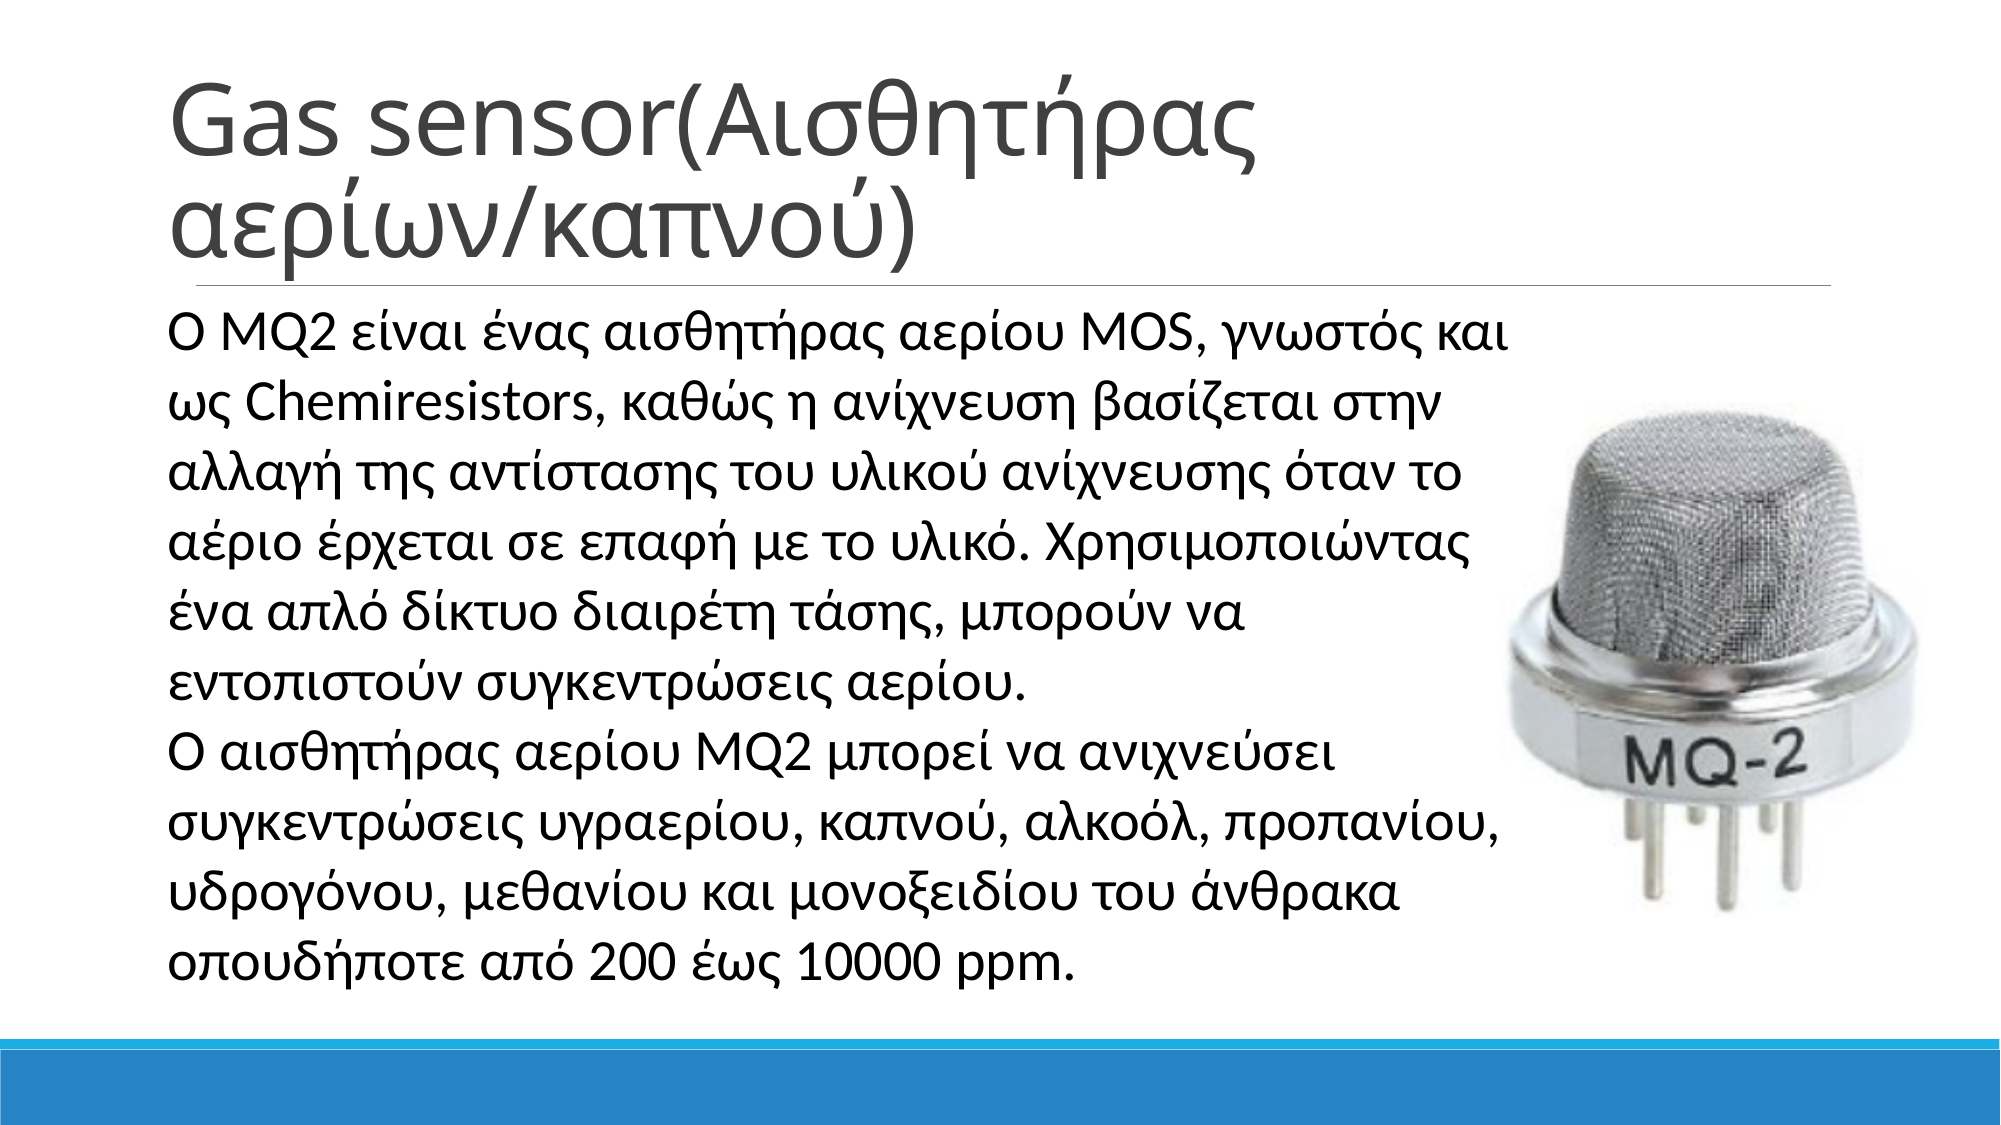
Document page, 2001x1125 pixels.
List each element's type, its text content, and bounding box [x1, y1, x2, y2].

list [1403, 329, 1989, 962]
title Gas sensor(Αισθητήρας αερίων/καπνού) [152, 47, 1830, 285]
text_box Ο MQ2 είναι ένας αισθητήρας αερίου MOS, γνωστός και ως Chemiresistors, καθώς η ανίχνευση βασίζεται στην αλλαγή της αντίστασης του υλικού ανίχνευσης όταν το αέριο έρχεται σε επαφή με το υλικό. Χρησιμοποιώντας ένα απλό δίκτυο διαιρέτη τάσης, μπορούν να εντοπιστούν συγκεντρώσεις αερίου. Ο αισθητήρας αερίου MQ2 μπορεί να ανιχνεύσει συγκεντρώσεις υγραερίου, καπνού, αλκοόλ, προπανίου, υδρογόνου, μεθανίου και μονοξειδίου του άνθρακα οπουδήποτε από 200 έως 10000 ppm. [152, 284, 1536, 1000]
